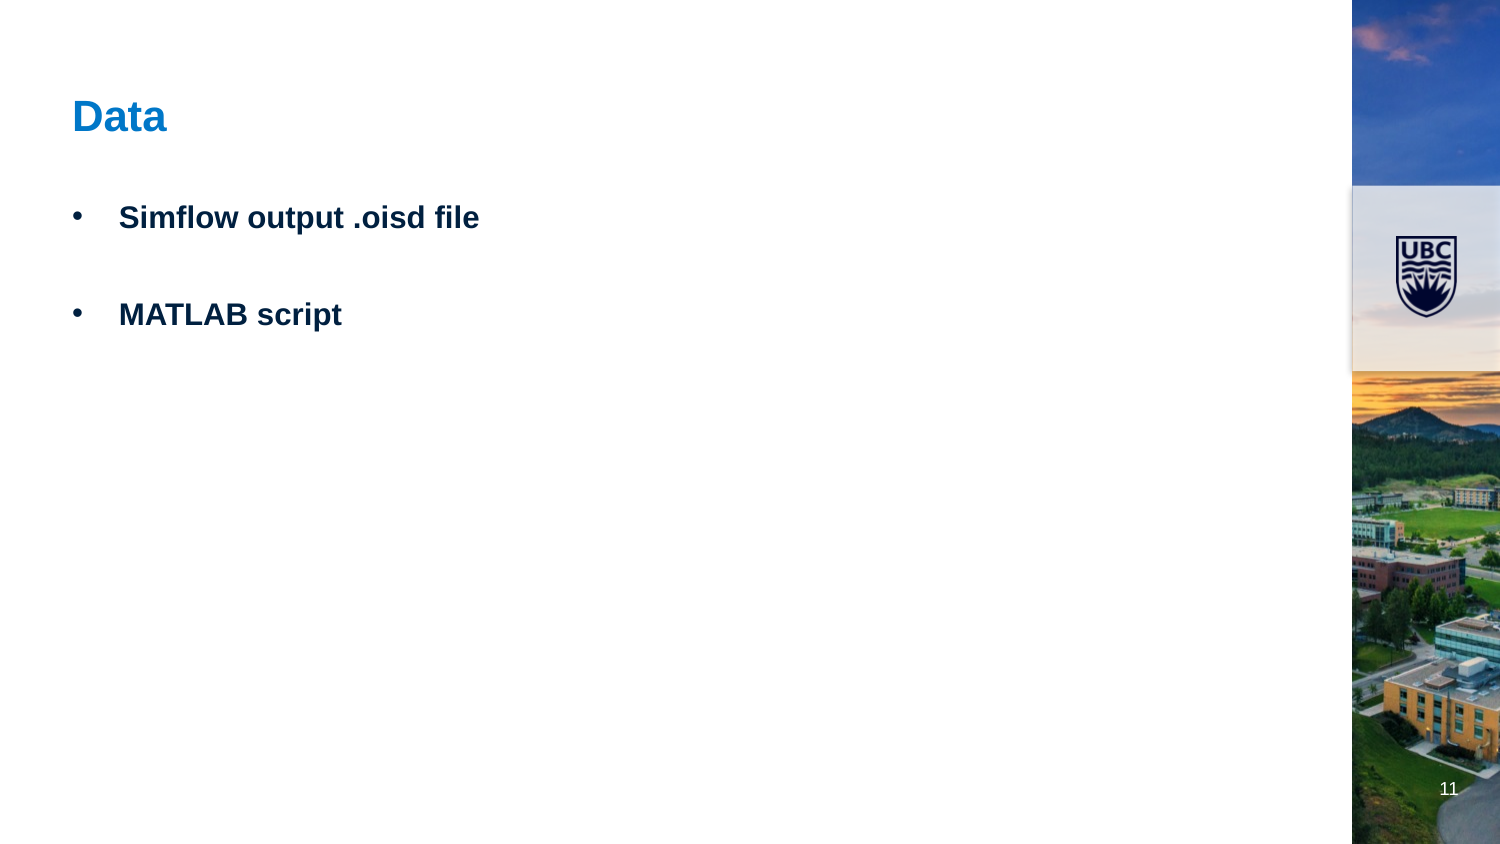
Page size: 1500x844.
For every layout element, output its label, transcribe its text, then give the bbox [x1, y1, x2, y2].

picture [1352, 0, 1500, 185]
picture [1352, 372, 1500, 844]
picture [1396, 236, 1457, 318]
title Data [71, 67, 1329, 170]
list Simflow output .oisd file MATLAB script [71, 185, 1329, 788]
